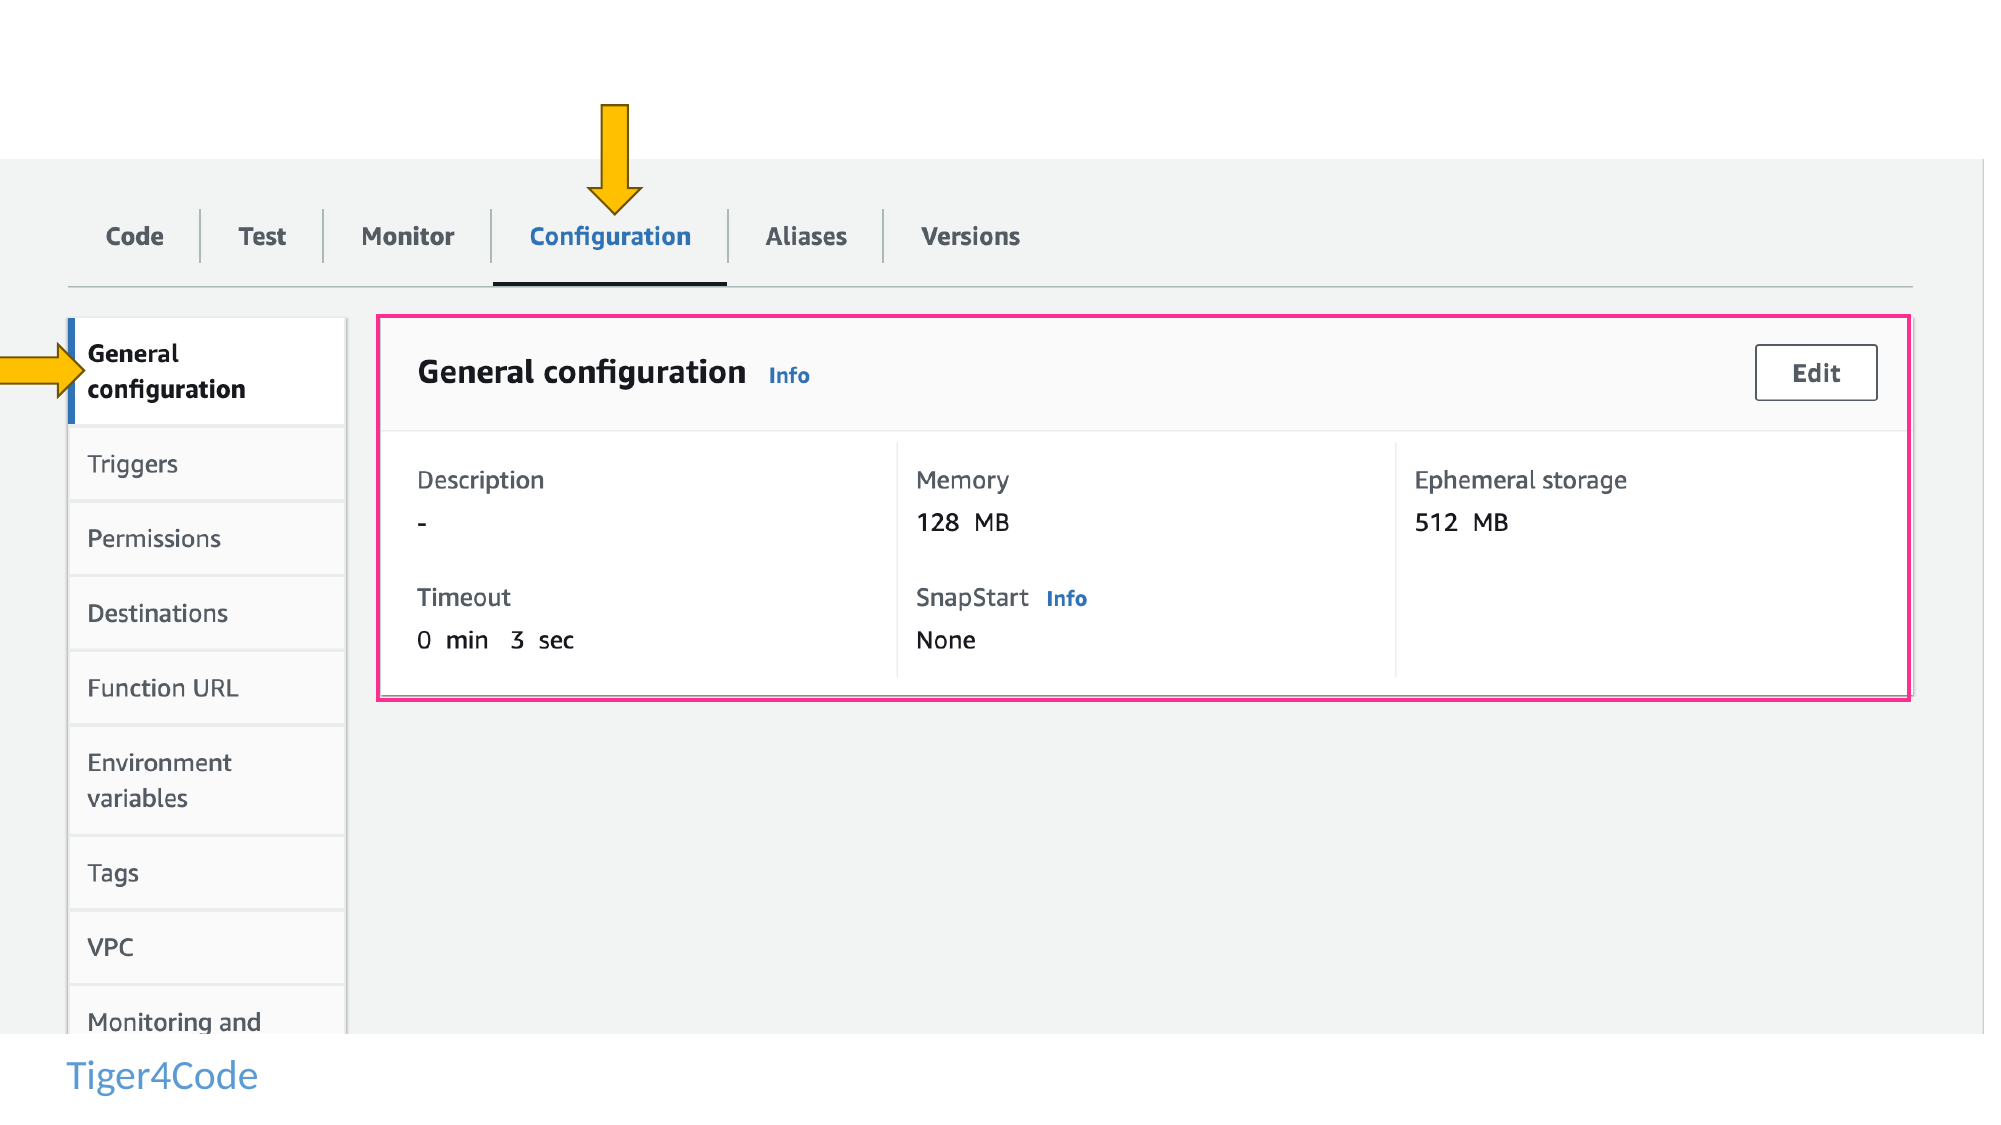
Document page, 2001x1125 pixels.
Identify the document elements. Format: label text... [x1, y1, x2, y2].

text_box Tiger4Code [0, 1040, 325, 1106]
picture [0, 159, 1984, 1034]
text_box [600, 104, 629, 159]
